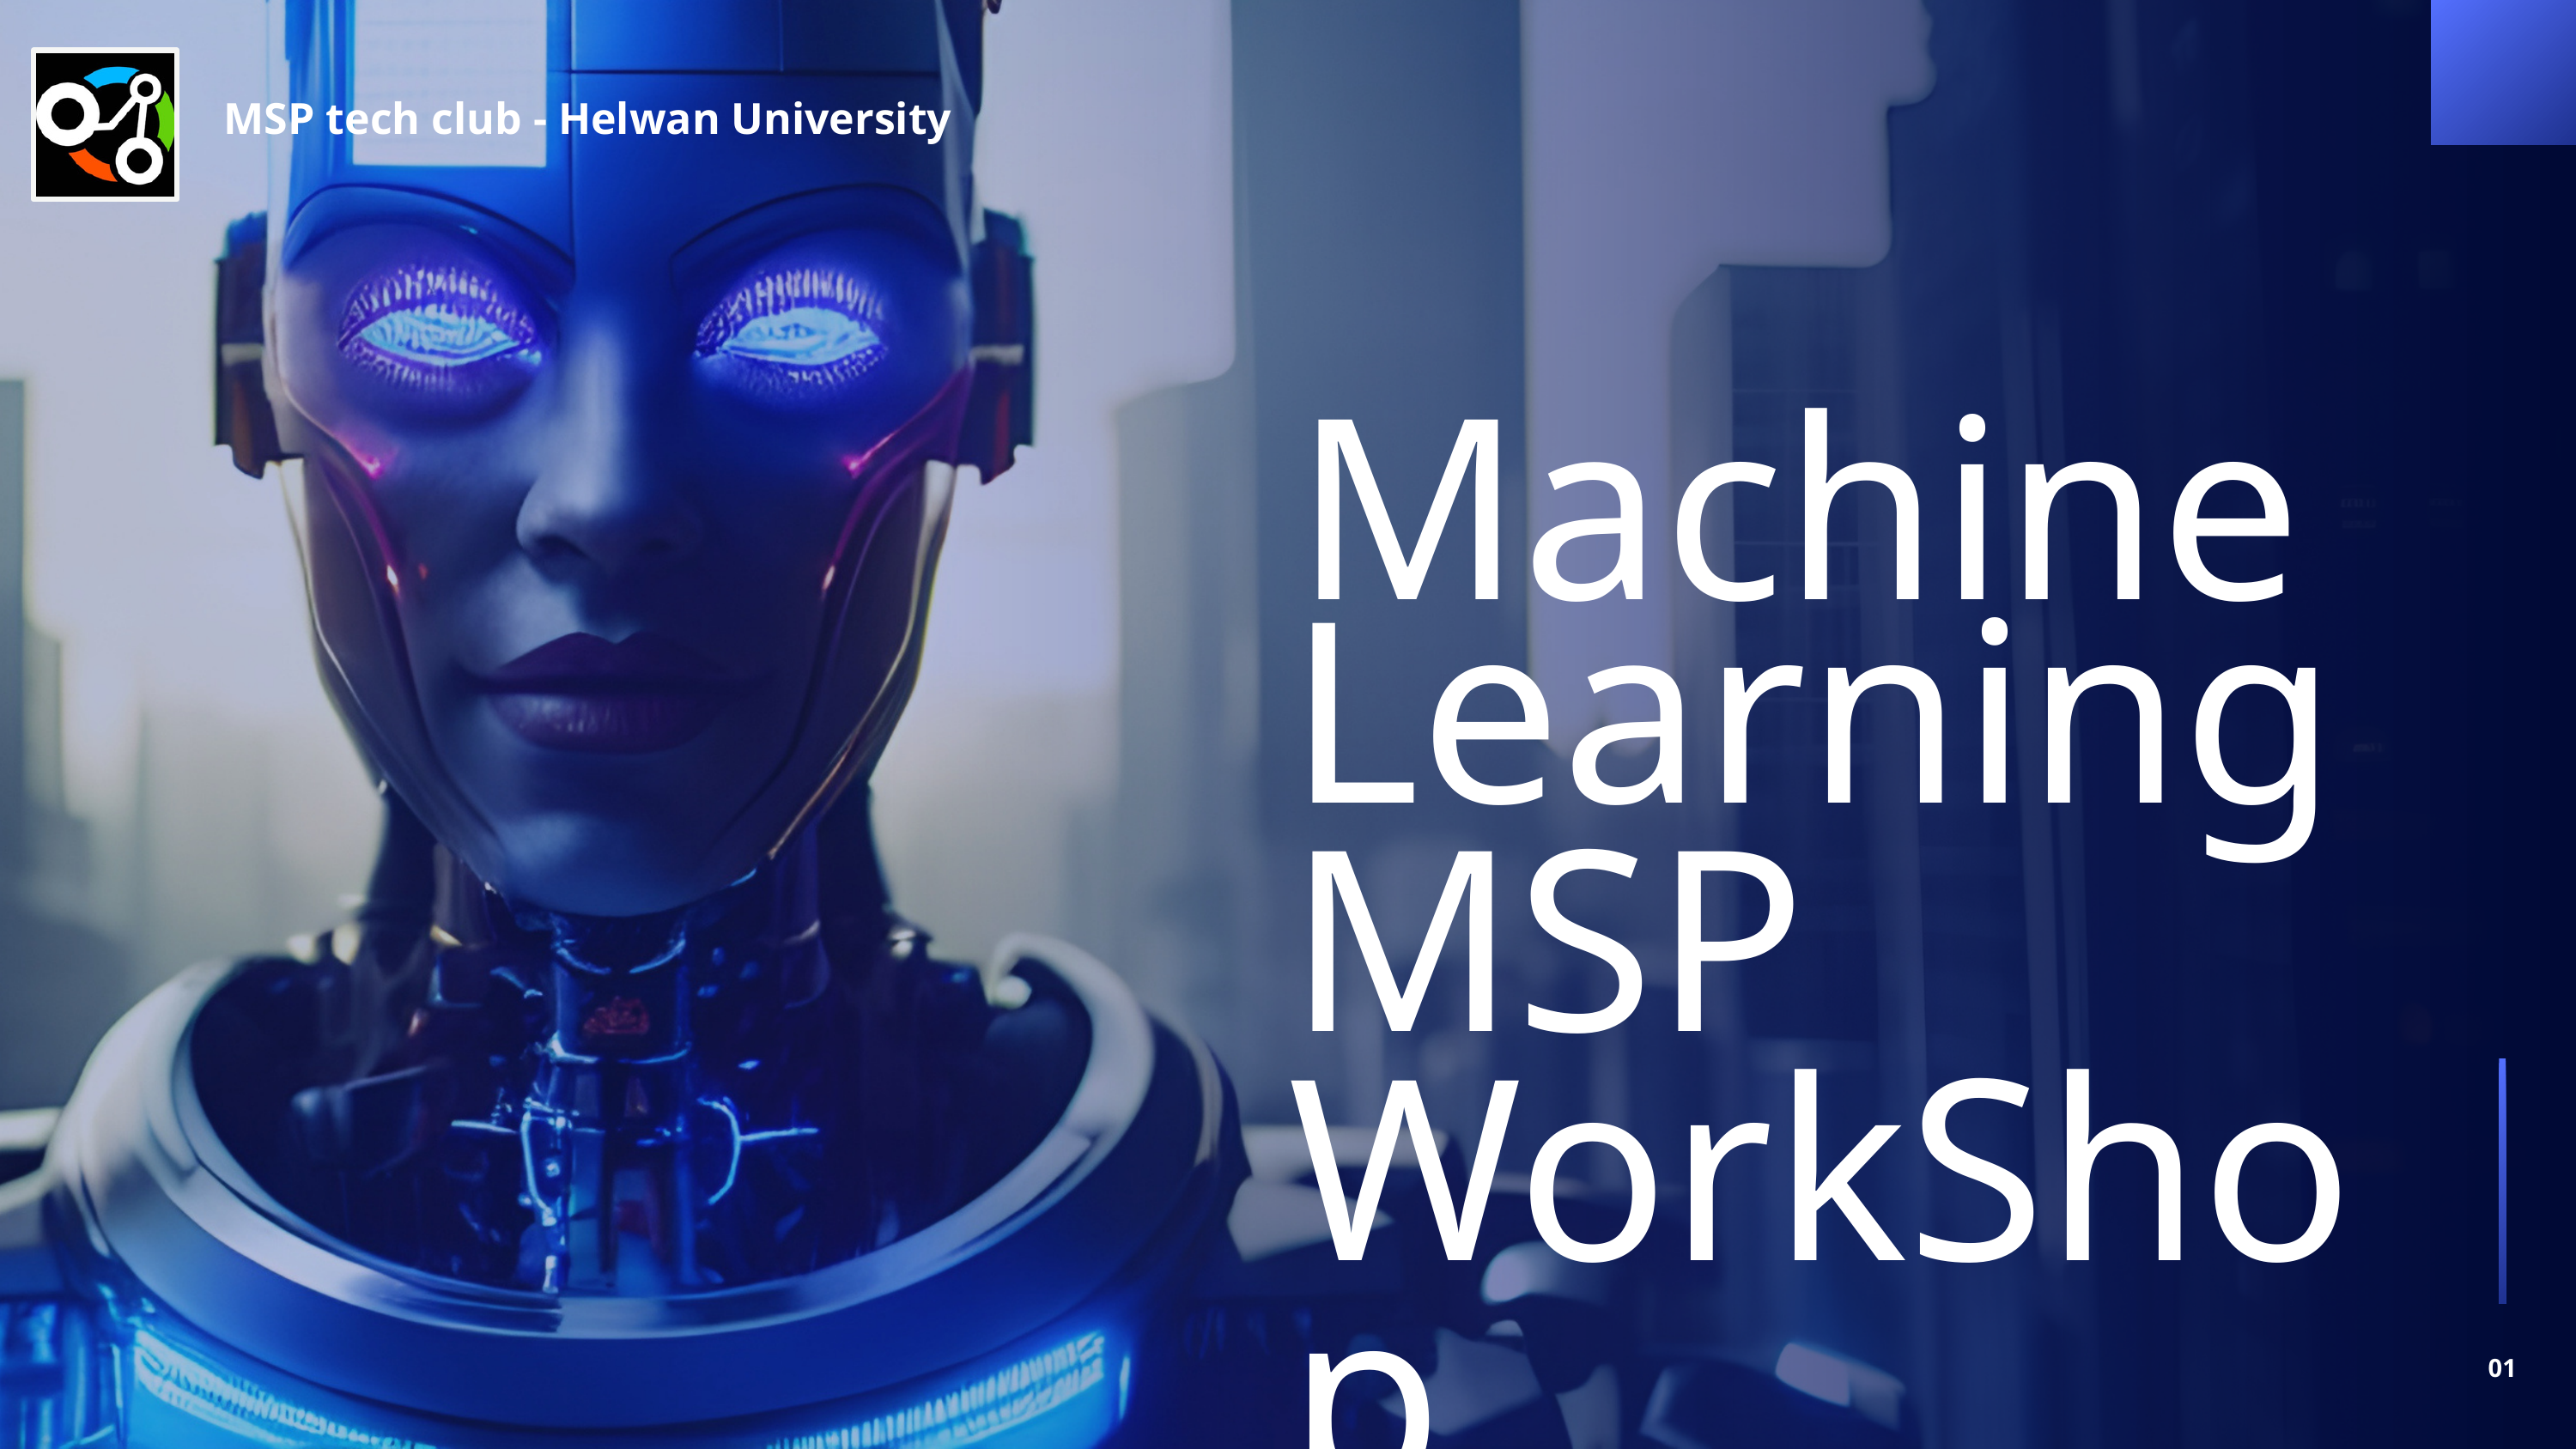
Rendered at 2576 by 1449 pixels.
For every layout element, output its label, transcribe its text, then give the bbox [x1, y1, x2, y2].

text_box [33, 50, 178, 200]
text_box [889, 0, 2576, 1449]
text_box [2430, 0, 2576, 145]
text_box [2499, 1058, 2506, 1304]
text_box MSP tech club - Helwan University [223, 82, 884, 143]
text_box [0, 0, 886, 1449]
